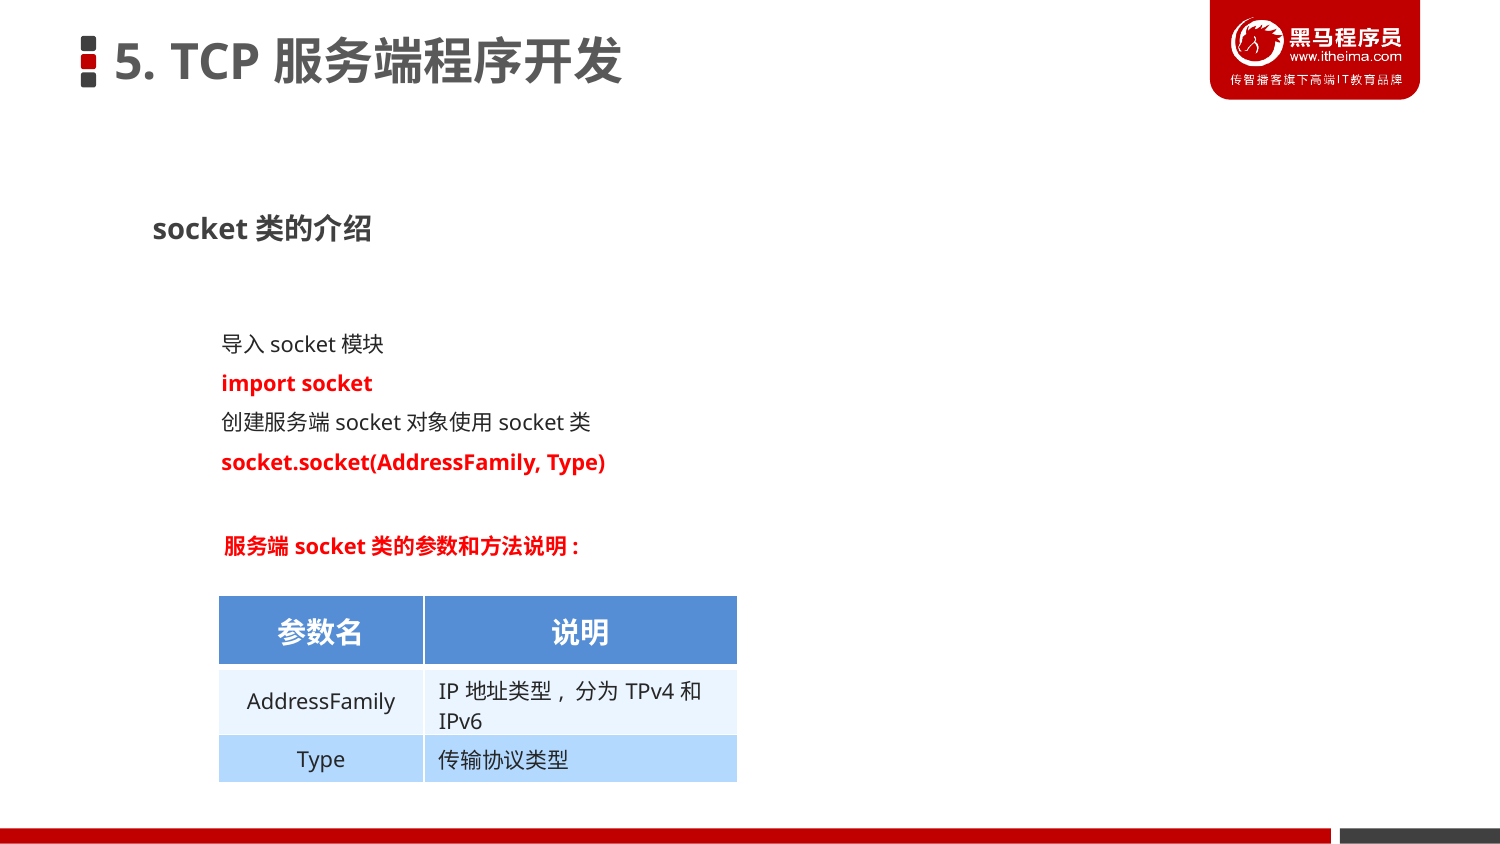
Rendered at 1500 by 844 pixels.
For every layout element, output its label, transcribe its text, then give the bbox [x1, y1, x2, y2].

table_header 说明 [425, 596, 737, 664]
text_box 5. TCP服务端程序开发 [103, 0, 987, 130]
text_box 服务端socket类的参数和方法说明: [209, 511, 683, 566]
text_box 导入socket模块 import socket 创建服务端socket对象使用socket类 socket.socket(AddressFamily, Type) [206, 309, 680, 482]
table_cell Type [219, 735, 423, 782]
text_box socket类的介绍 [138, 185, 715, 253]
table_cell IP地址类型, 分为TPv4和IPv6 [425, 670, 737, 734]
table_header 参数名 [219, 596, 423, 664]
table_cell AddressFamily [219, 670, 423, 734]
picture [1212, 8, 1421, 94]
table_cell 传输协议类型 [425, 735, 737, 782]
